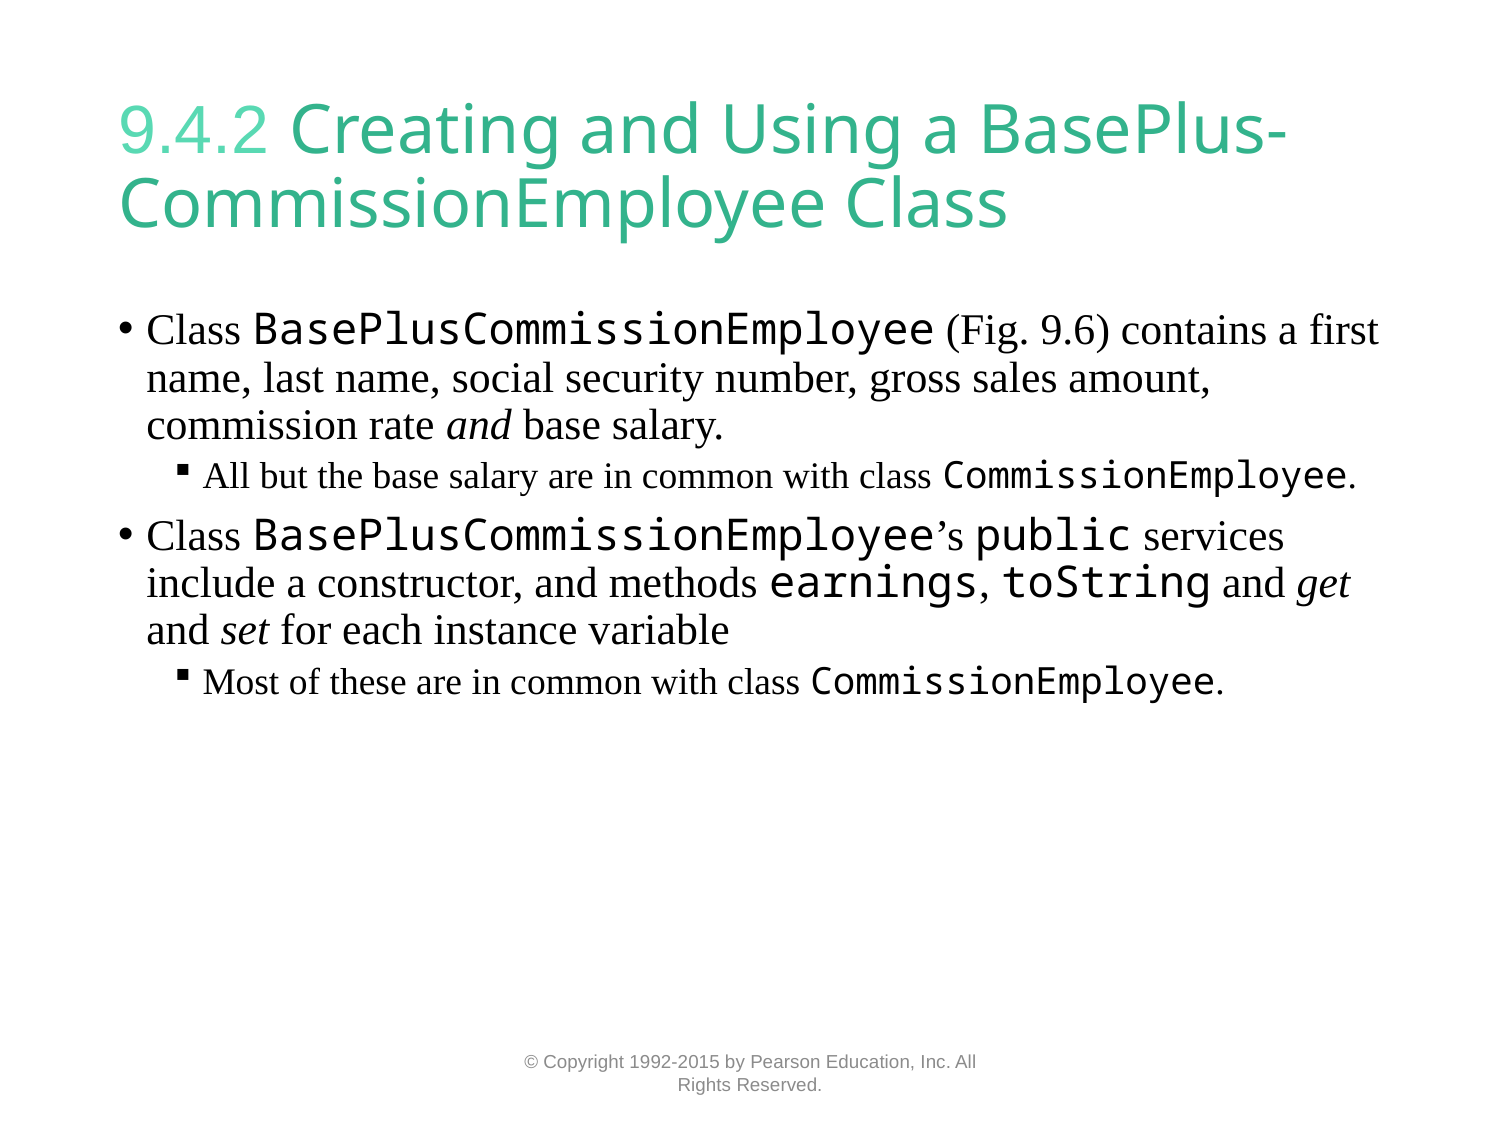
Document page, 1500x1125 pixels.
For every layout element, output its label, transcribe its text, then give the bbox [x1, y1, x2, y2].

list Class BasePlusCommissionEmployee (Fig. 9.6) contains a first name, last name, social security number, gross sales amount, commission rate and base salary. All but the base salary are in common with class CommissionEmployee. Class BasePlusCommissionEmployee’s public services include a constructor, and methods earnings, toString and get and set for each instance variable Most of these are in common with class CommissionEmployee. [103, 299, 1397, 1014]
footer © Copyright 1992-2015 by Pearson Education, Inc. All Rights Reserved. [496, 1042, 1004, 1103]
title 9.4.2 Creating and Using a BasePlus-CommissionEmployee Class [103, 59, 1397, 278]
